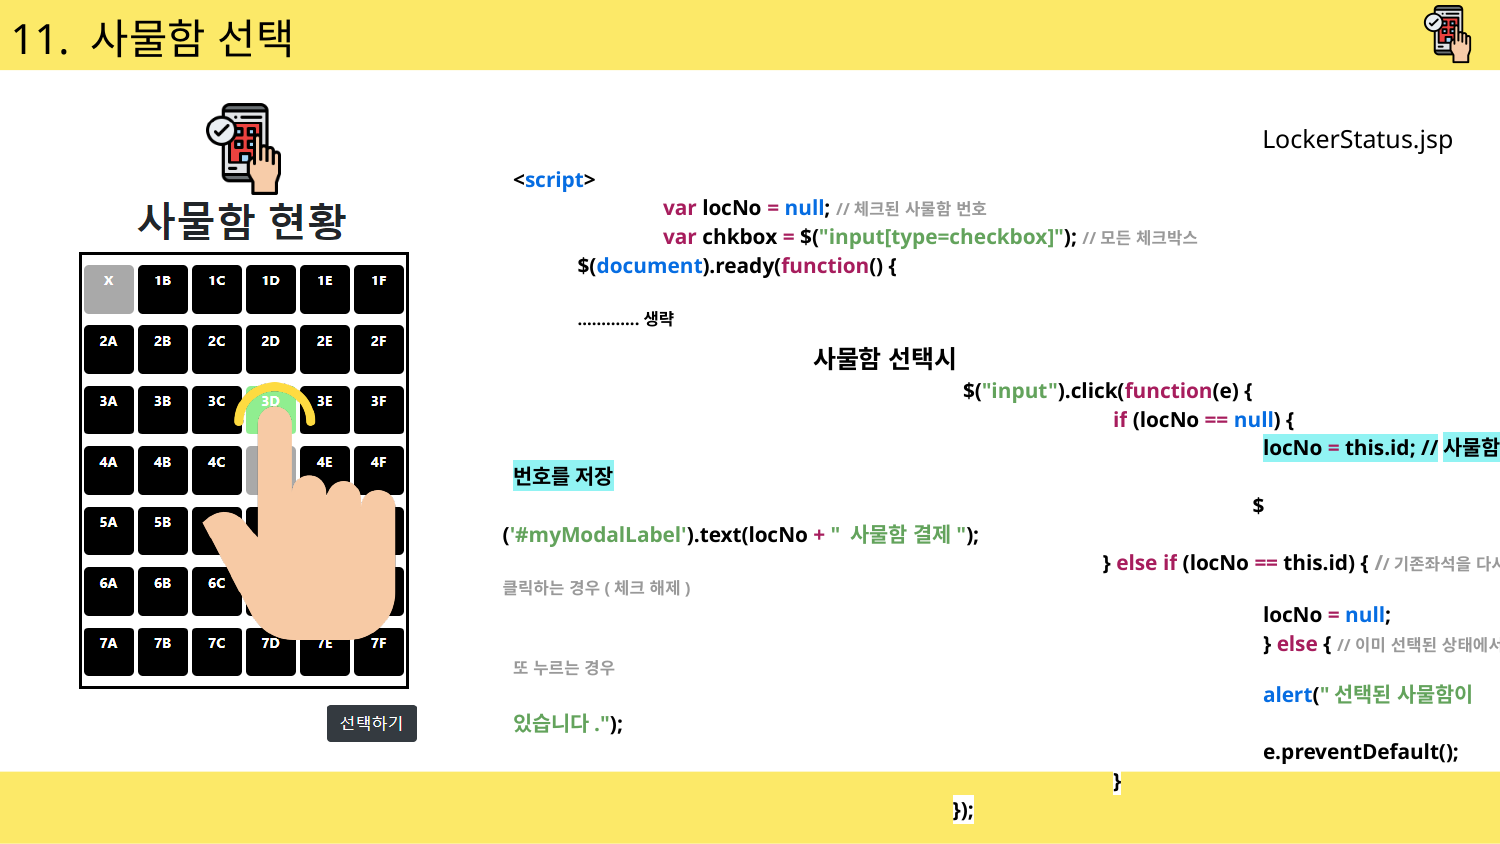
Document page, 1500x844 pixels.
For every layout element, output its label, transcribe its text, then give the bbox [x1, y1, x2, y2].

picture [1415, 2, 1478, 66]
text_box 11. 사물함 선택 [0, 0, 695, 81]
text_box LockerStatus.jsp [1247, 109, 1478, 147]
text_box [695, 0, 1500, 71]
text_box [0, 771, 1500, 844]
text_box <script> var locNo = null; //체크된 사물함 번호 var chkbox = $("input[type=checkbox]"); //모든 체크박스 $(document).ready(function() { ………….생략 사물함 선택시 $("input").click(function(e) { if (locNo == null) { locNo = this.id; //사물함 번호를 저장 $('#myModalLabel').text(locNo + " 사물함 결제"); } else if (locNo == this.id) { //기존좌석을 다시 클릭하는 경우(체크 해제) locNo = null; } else { //이미 선택된 상태에서 또 누르는 경우 alert("선택된 사물함이 있습니다."); e.preventDefault(); } }); [521, 147, 1500, 721]
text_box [0, 6, 517, 784]
